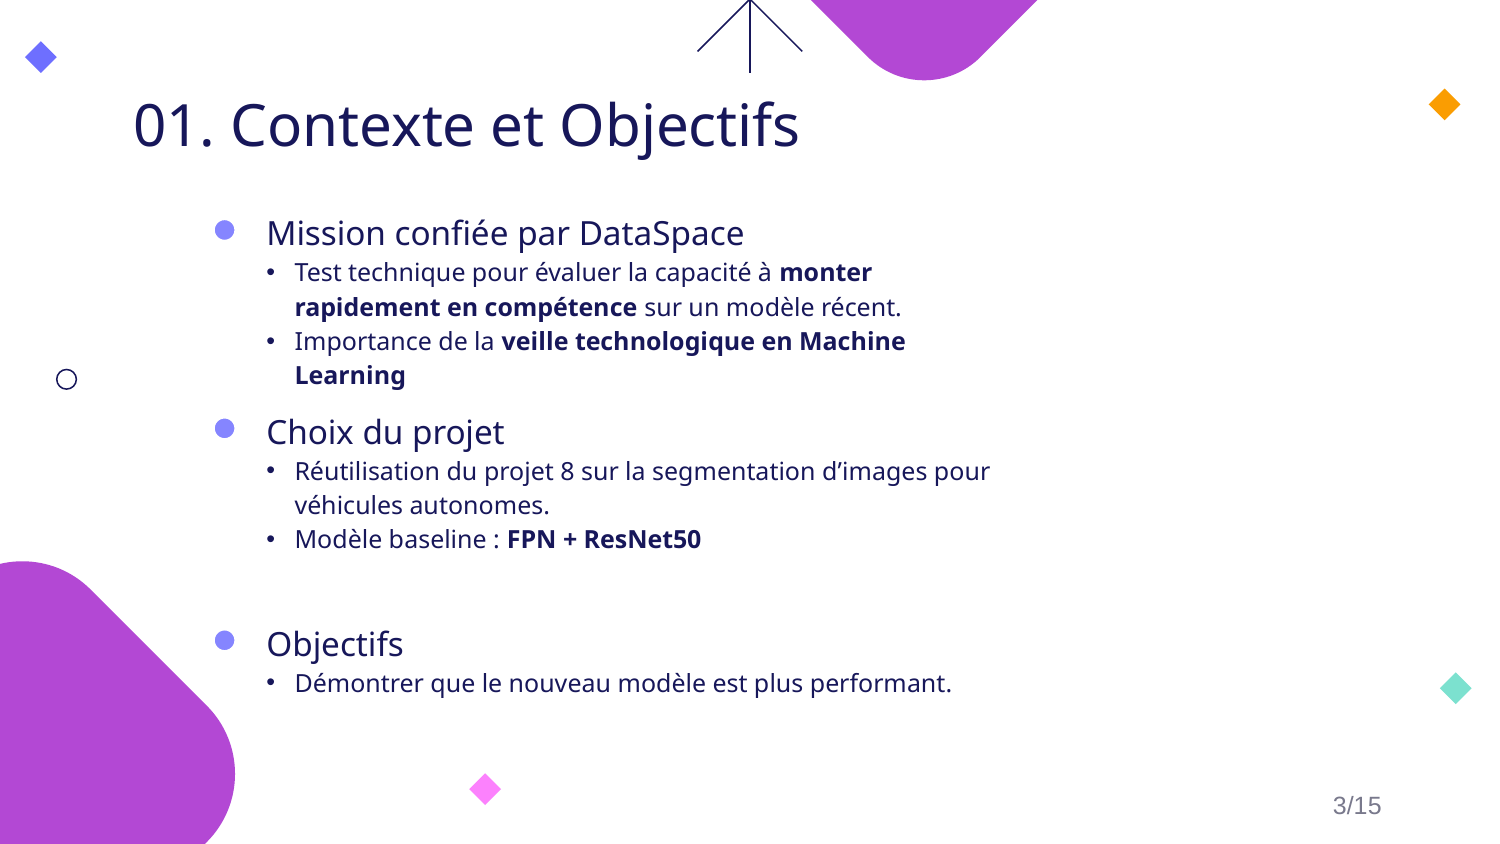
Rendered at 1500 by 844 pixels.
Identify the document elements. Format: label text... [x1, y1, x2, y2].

slide_number 3/15 [1059, 782, 1397, 828]
text_box Mission confiée par DataSpace Test technique pour évaluer la capacité à monter rapidement en compétence sur un modèle récent. Importance de la veille technologique en Machine Learning [251, 191, 1026, 342]
text_box [210, 626, 239, 655]
text_box [210, 215, 239, 244]
title 01. Contexte et Objectifs [118, 72, 1382, 167]
text_box Choix du projet Réutilisation du projet 8 sur la segmentation d’images pour véhicules autonomes. Modèle baseline : FPN + ResNet50 [251, 389, 1026, 580]
text_box Objectifs Démontrer que le nouveau modèle est plus performant. [251, 601, 1026, 717]
text_box [210, 414, 239, 443]
